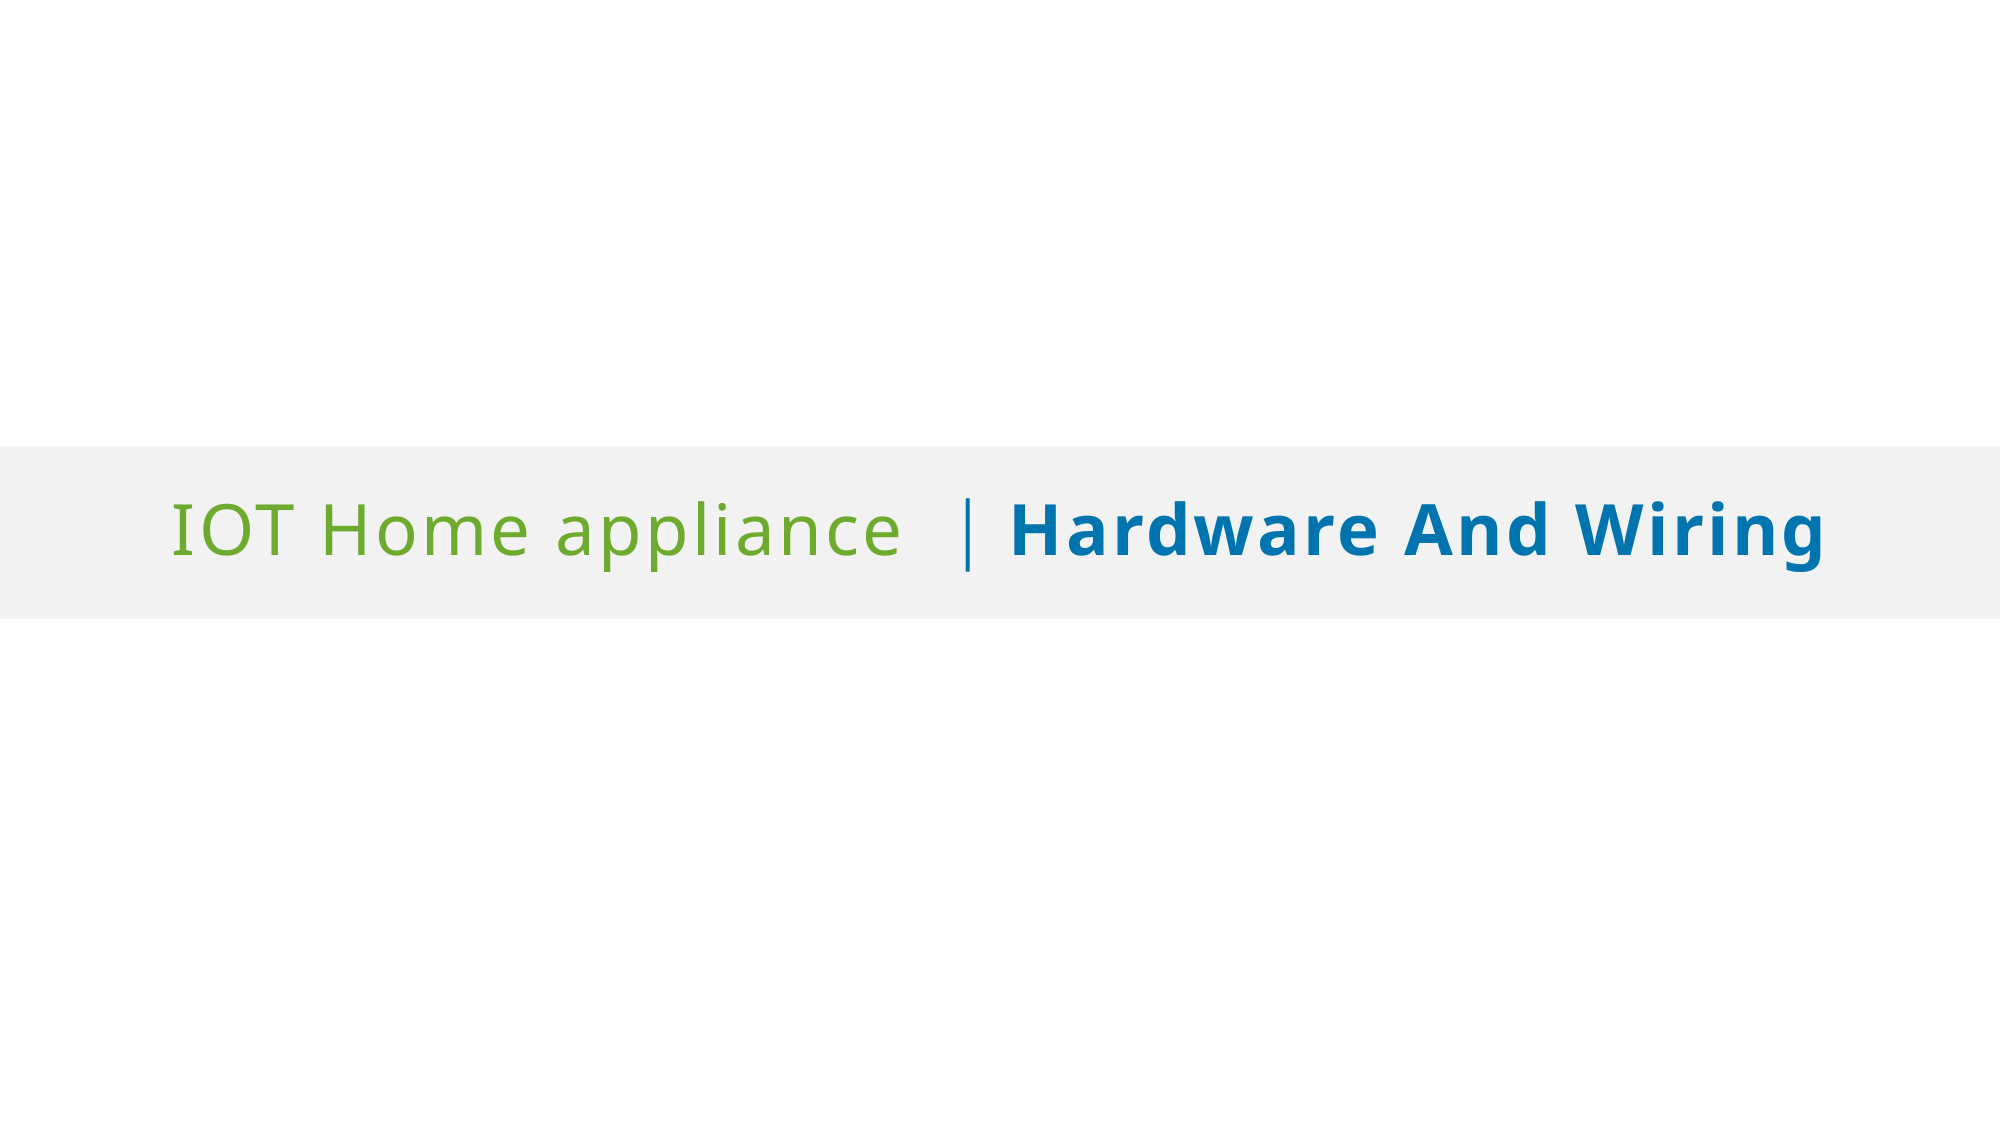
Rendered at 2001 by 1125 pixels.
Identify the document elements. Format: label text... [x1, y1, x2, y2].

text_box IOT Home appliance │ Hardware And Wiring [0, 446, 2000, 619]
